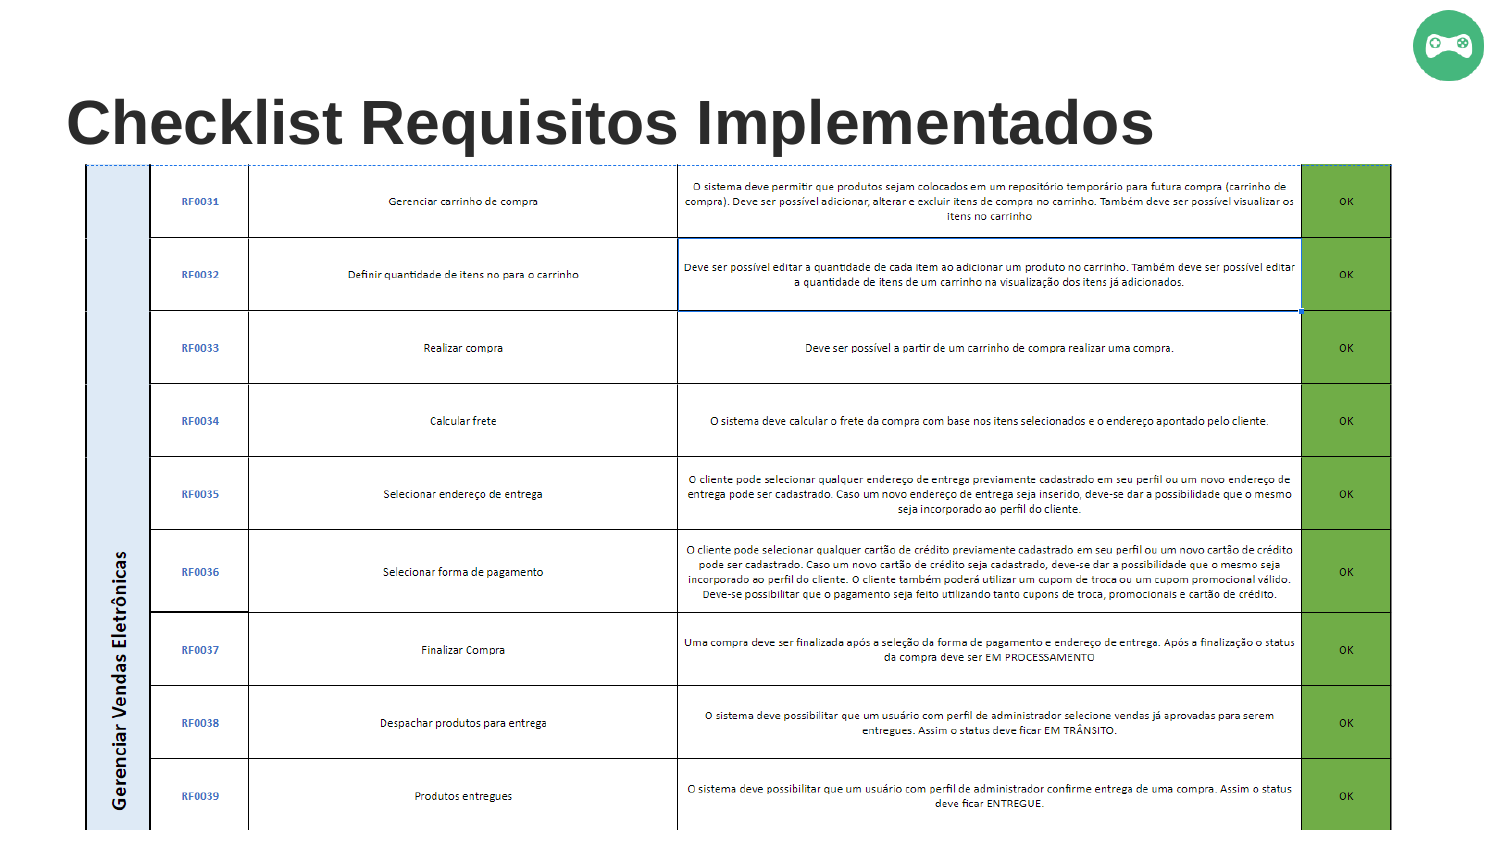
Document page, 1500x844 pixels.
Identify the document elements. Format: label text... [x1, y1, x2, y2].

picture [1413, 10, 1485, 81]
title Checklist Requisitos Implementados [51, 67, 1449, 167]
picture [85, 164, 1392, 830]
